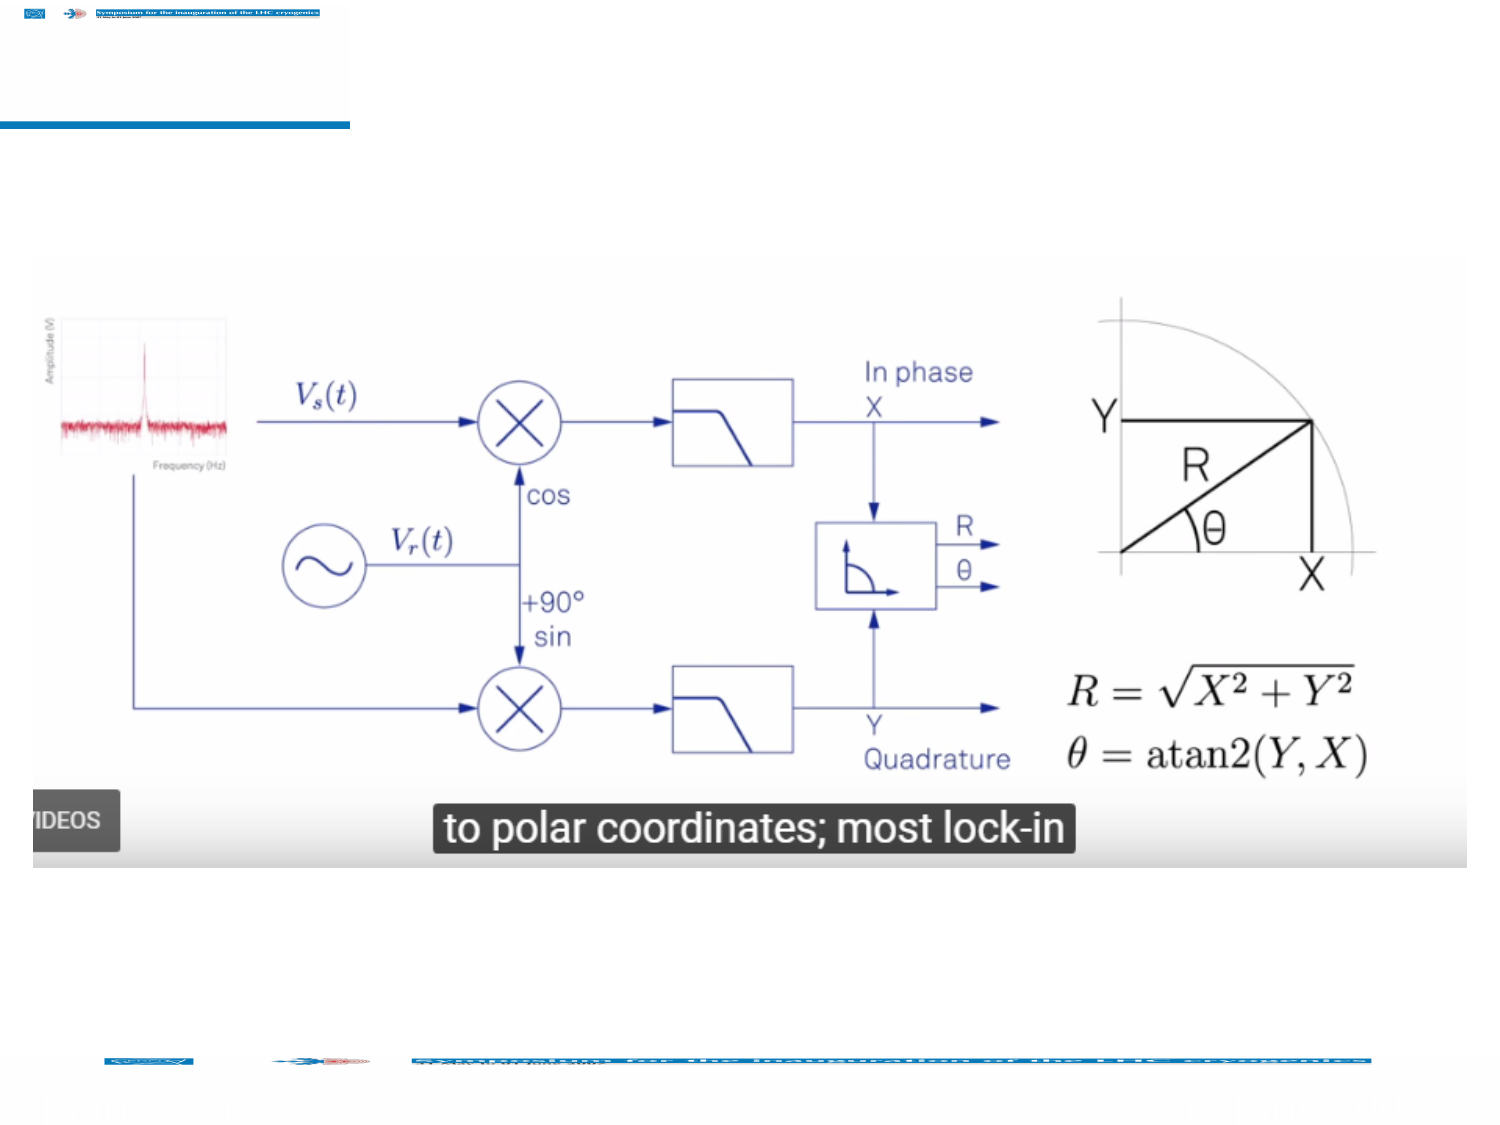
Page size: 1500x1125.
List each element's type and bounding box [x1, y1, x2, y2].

picture [33, 257, 1467, 868]
